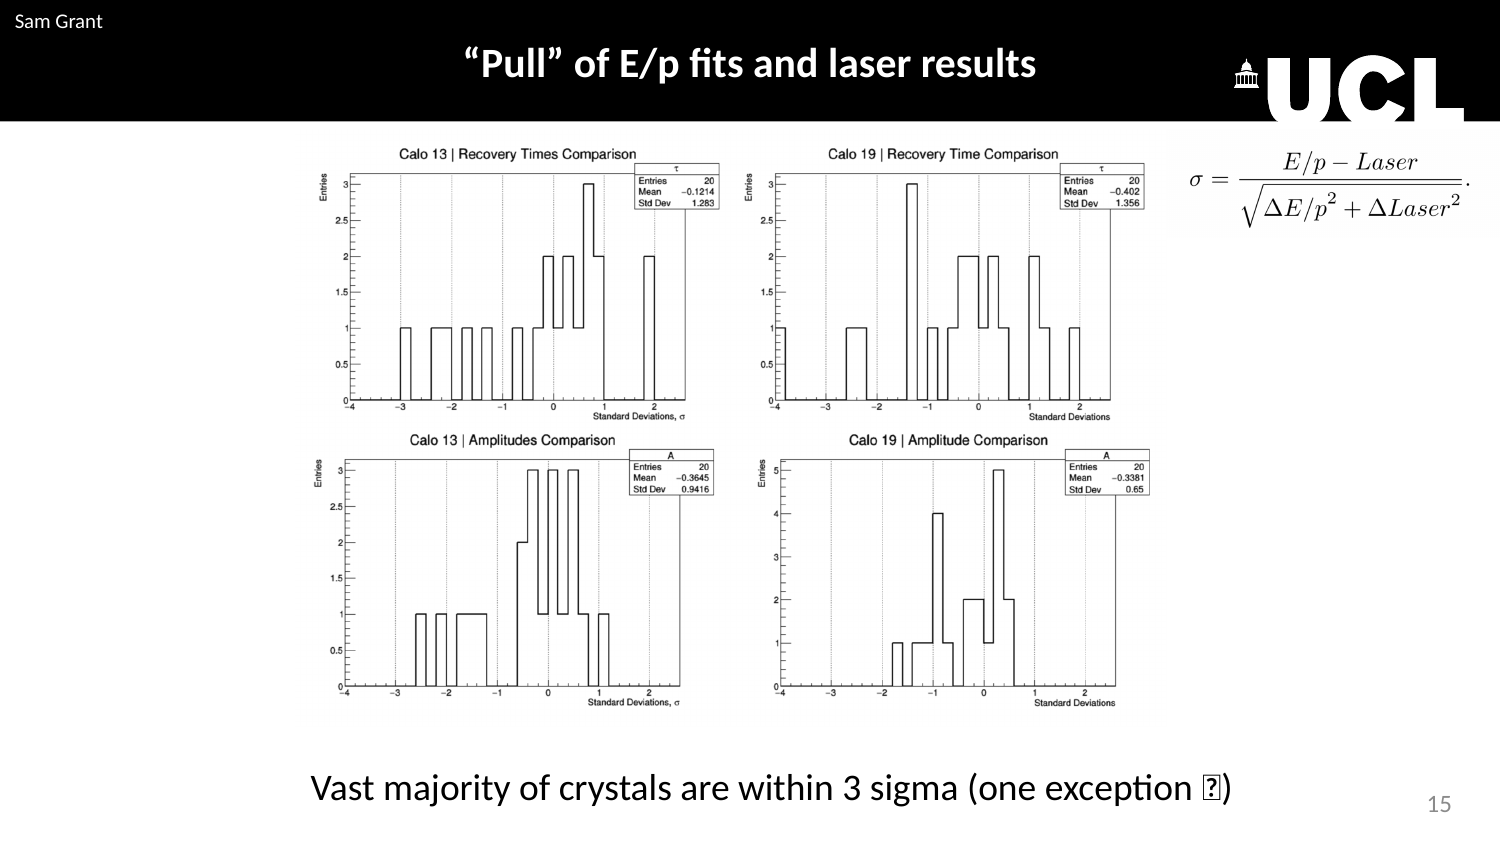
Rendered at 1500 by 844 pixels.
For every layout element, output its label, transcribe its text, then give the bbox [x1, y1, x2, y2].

picture [295, 129, 1500, 727]
text_box “Pull” of E/p fits and laser results [232, 28, 1268, 93]
slide_number 14 [1129, 780, 1468, 826]
text_box Vast majority of crystals are within 3 sigma (one exception 🤨) [295, 755, 1442, 815]
